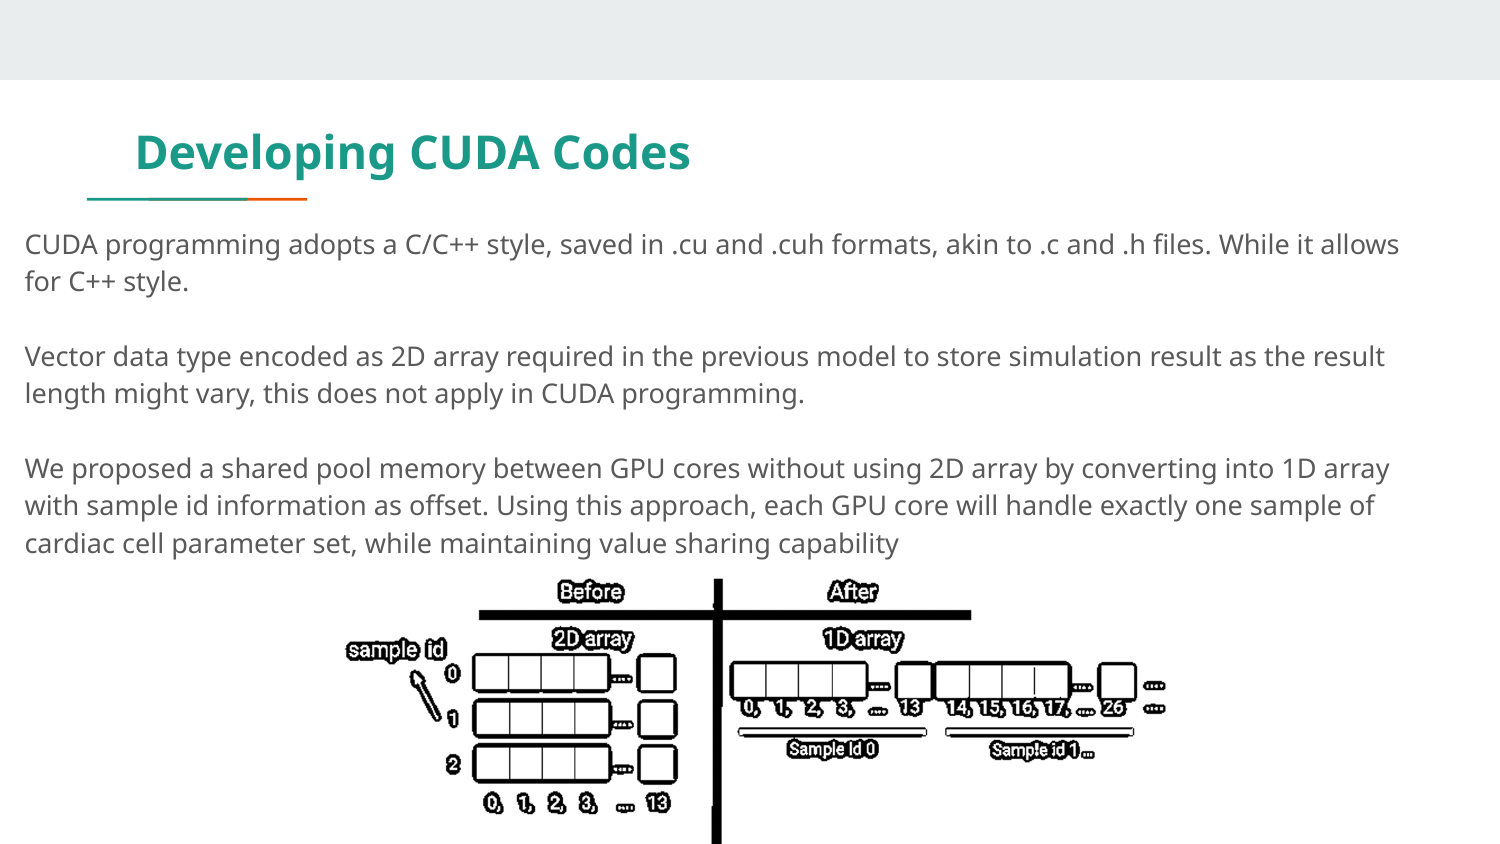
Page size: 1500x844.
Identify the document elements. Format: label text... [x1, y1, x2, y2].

list CUDA programming adopts a C/C++ style, saved in .cu and .cuh formats, akin to .c and .h files. While it allows for C++ style. Vector data type encoded as 2D array required in the previous model to store simulation result as the result length might vary, this does not apply in CUDA programming. We proposed a shared pool memory between GPU cores without using 2D array by converting into 1D array with sample id information as offset. Using this approach, each GPU core will handle exactly one sample of cardiac cell parameter set, while maintaining value sharing capability [9, 207, 1440, 671]
title Developing CUDA Codes [119, 107, 1381, 196]
picture [328, 567, 1172, 844]
